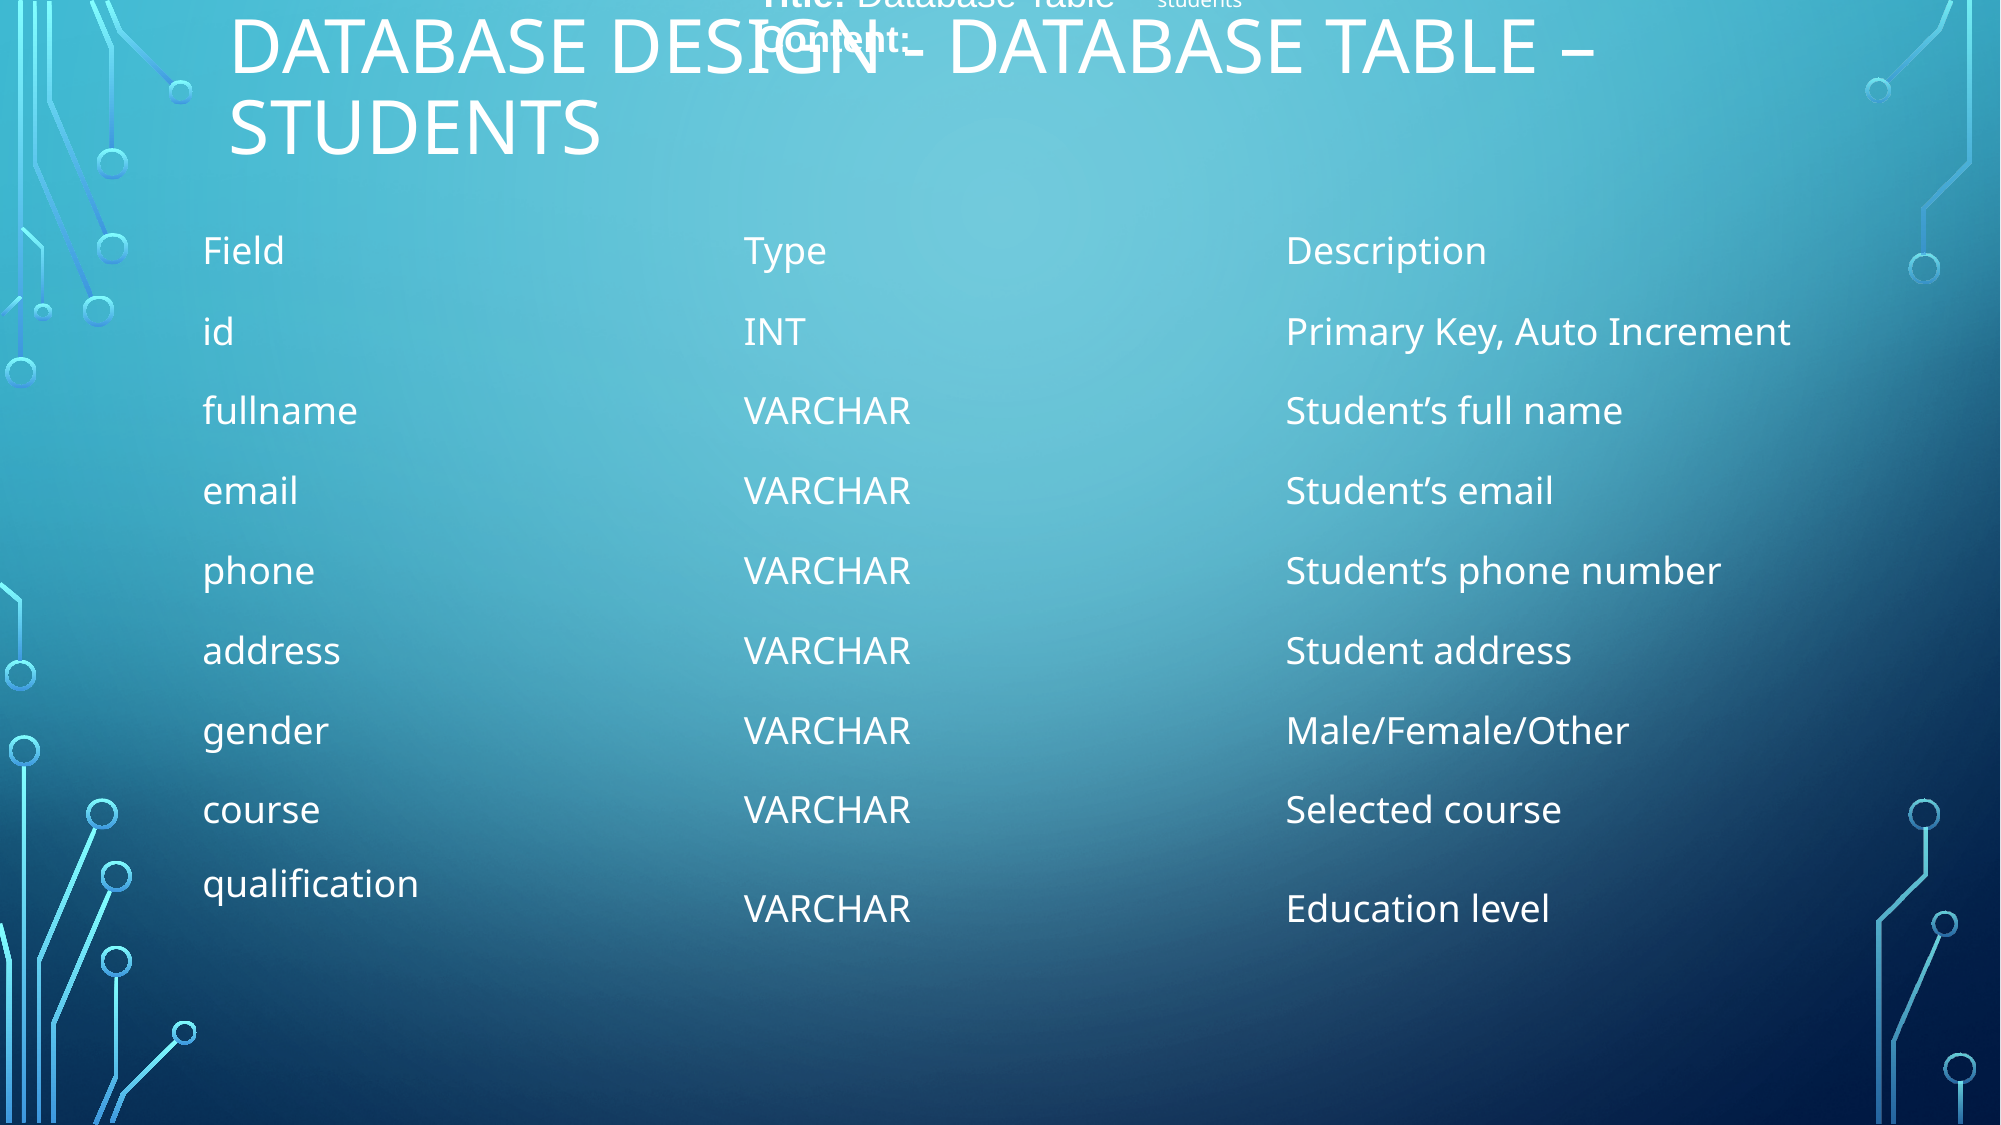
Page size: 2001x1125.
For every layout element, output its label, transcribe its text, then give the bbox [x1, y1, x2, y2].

table_cell Student’s email [1271, 450, 1812, 530]
table_cell VARCHAR [729, 690, 1271, 770]
table_cell id [187, 291, 729, 370]
table_header Type [729, 211, 1271, 291]
table_cell Student’s phone number [1271, 530, 1812, 610]
table_header Field [187, 211, 729, 291]
table_header Description [1271, 211, 1812, 291]
table_cell qualification [187, 849, 729, 967]
table_cell VARCHAR [729, 610, 1271, 690]
table_cell Education level [1271, 849, 1812, 967]
table_cell fullname [187, 370, 729, 450]
text_box Title: Database Table – students Content: [742, 0, 1258, 113]
table_cell gender [187, 690, 729, 770]
table_cell address [187, 610, 729, 690]
table_cell Selected course [1271, 770, 1812, 849]
table_cell Student’s full name [1271, 370, 1812, 450]
table_cell Student address [1271, 610, 1812, 690]
table_cell INT [729, 291, 1271, 370]
table_cell Male/Female/Other [1271, 690, 1812, 770]
table_cell VARCHAR [729, 450, 1271, 530]
table_cell course [187, 770, 729, 849]
table_cell VARCHAR [729, 530, 1271, 610]
table_cell VARCHAR [729, 770, 1271, 849]
table_cell email [187, 450, 729, 530]
table_cell VARCHAR [729, 370, 1271, 450]
table_cell Primary Key, Auto Increment [1271, 291, 1812, 370]
table_cell VARCHAR [729, 849, 1271, 967]
table_cell phone [187, 530, 729, 610]
title Database Design - Database Table – students [214, 0, 1839, 211]
